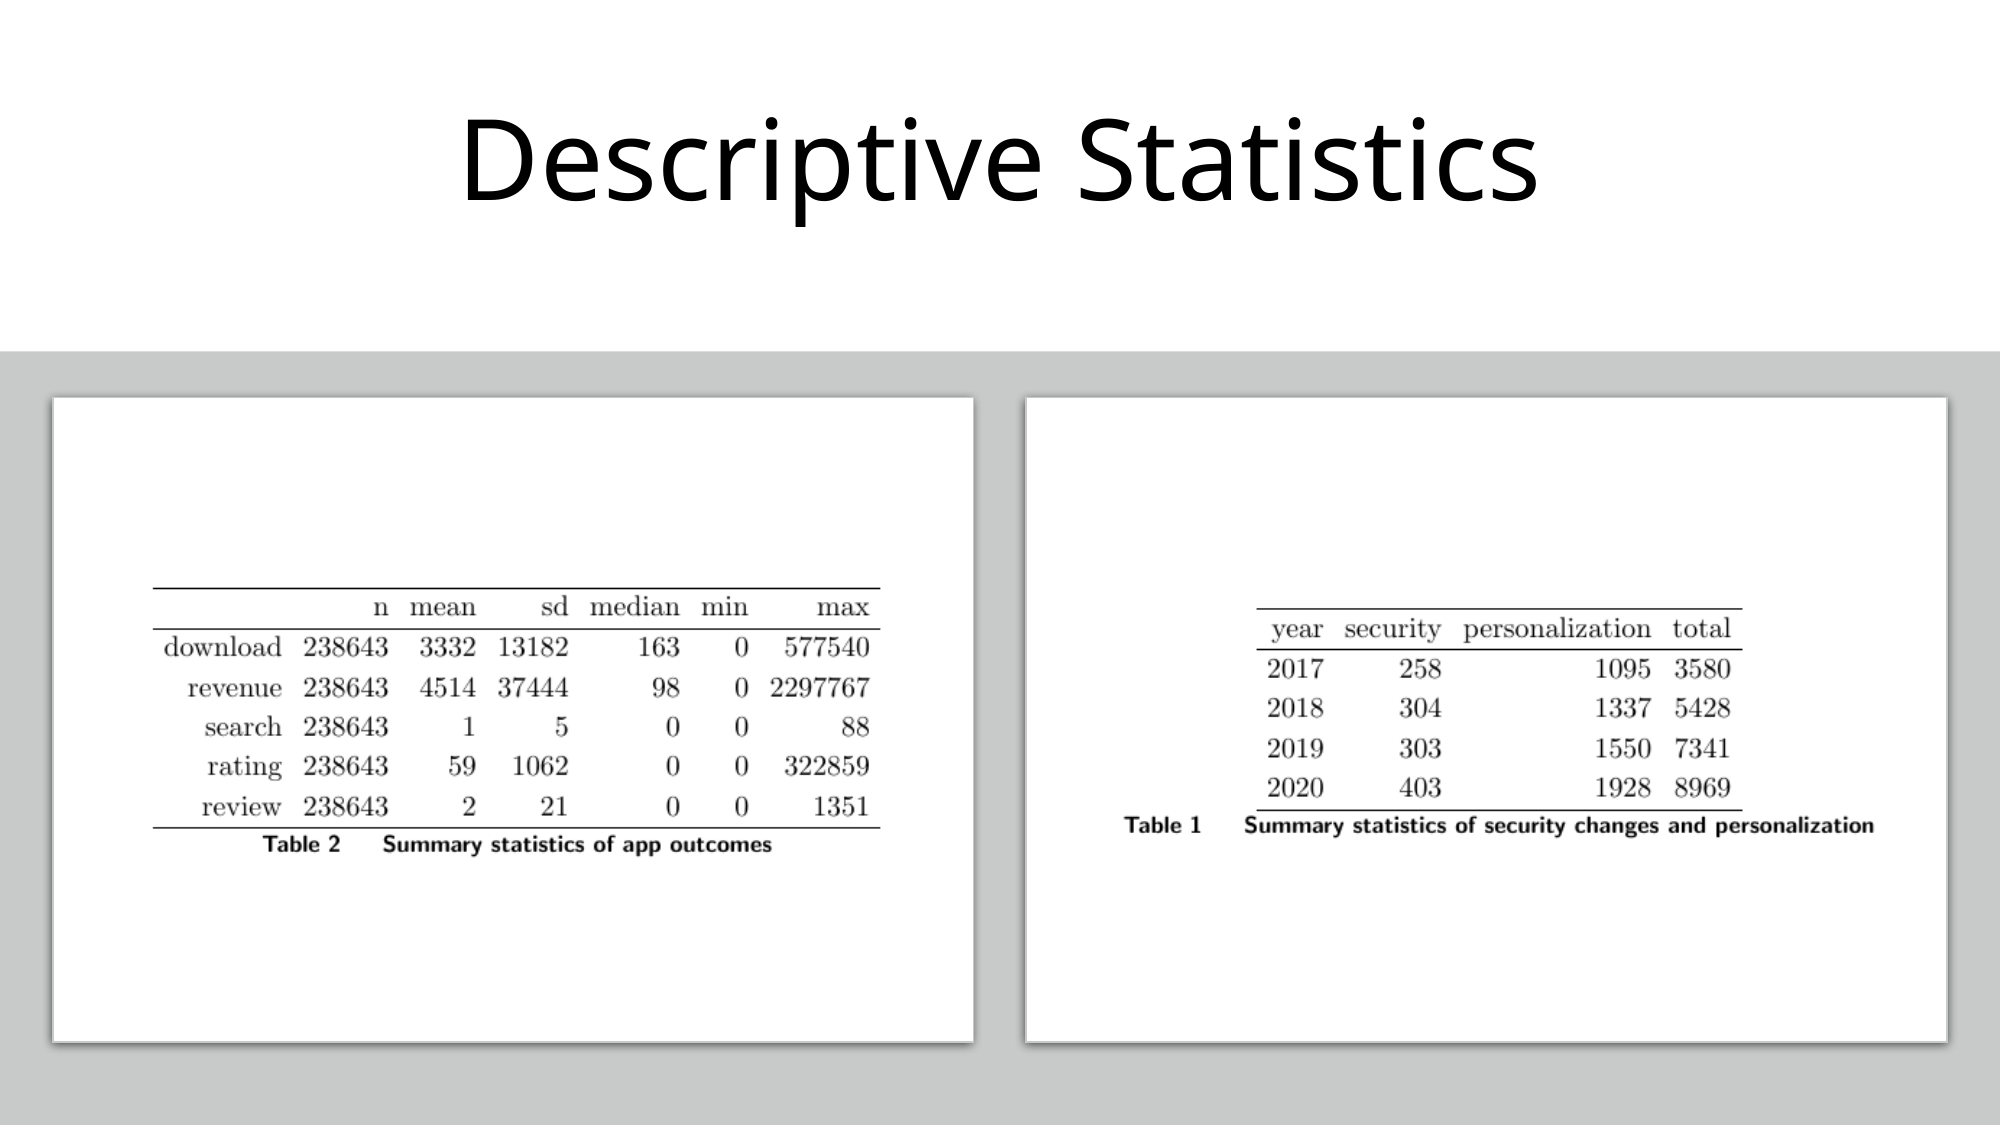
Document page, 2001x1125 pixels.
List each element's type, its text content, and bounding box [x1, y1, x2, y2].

title Descriptive Statistics [162, 55, 1838, 233]
text_box [52, 396, 975, 1043]
picture [1079, 578, 1896, 862]
text_box [1025, 396, 1948, 1043]
text_box [0, 350, 2000, 1125]
slide_number 27 [1412, 1042, 1863, 1103]
picture [104, 543, 921, 897]
